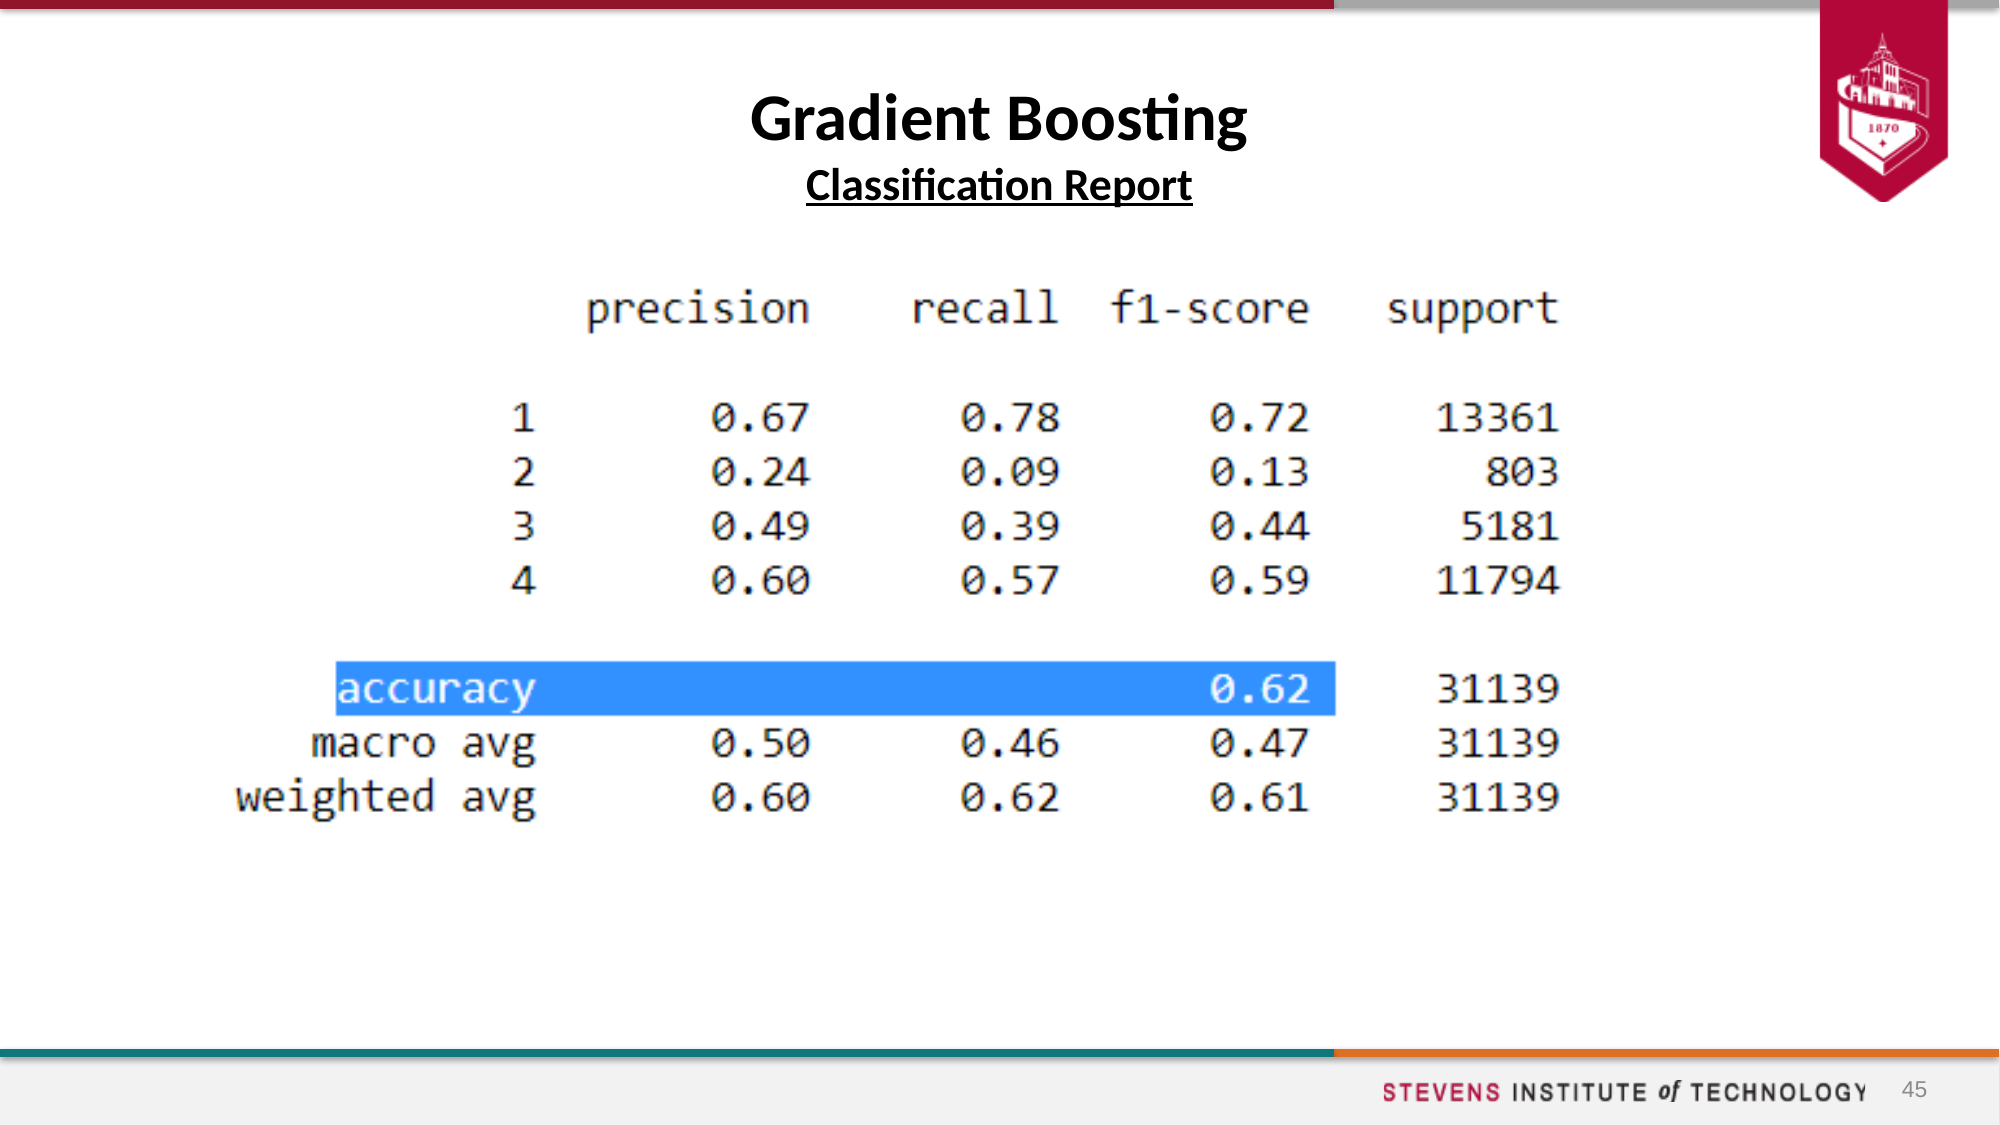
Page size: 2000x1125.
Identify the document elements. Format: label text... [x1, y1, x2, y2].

title Gradient Boosting [0, 26, 2000, 115]
slide_number 45 [1862, 1057, 1967, 1118]
picture [194, 285, 1719, 905]
text_box Classification Report [0, 139, 2000, 327]
